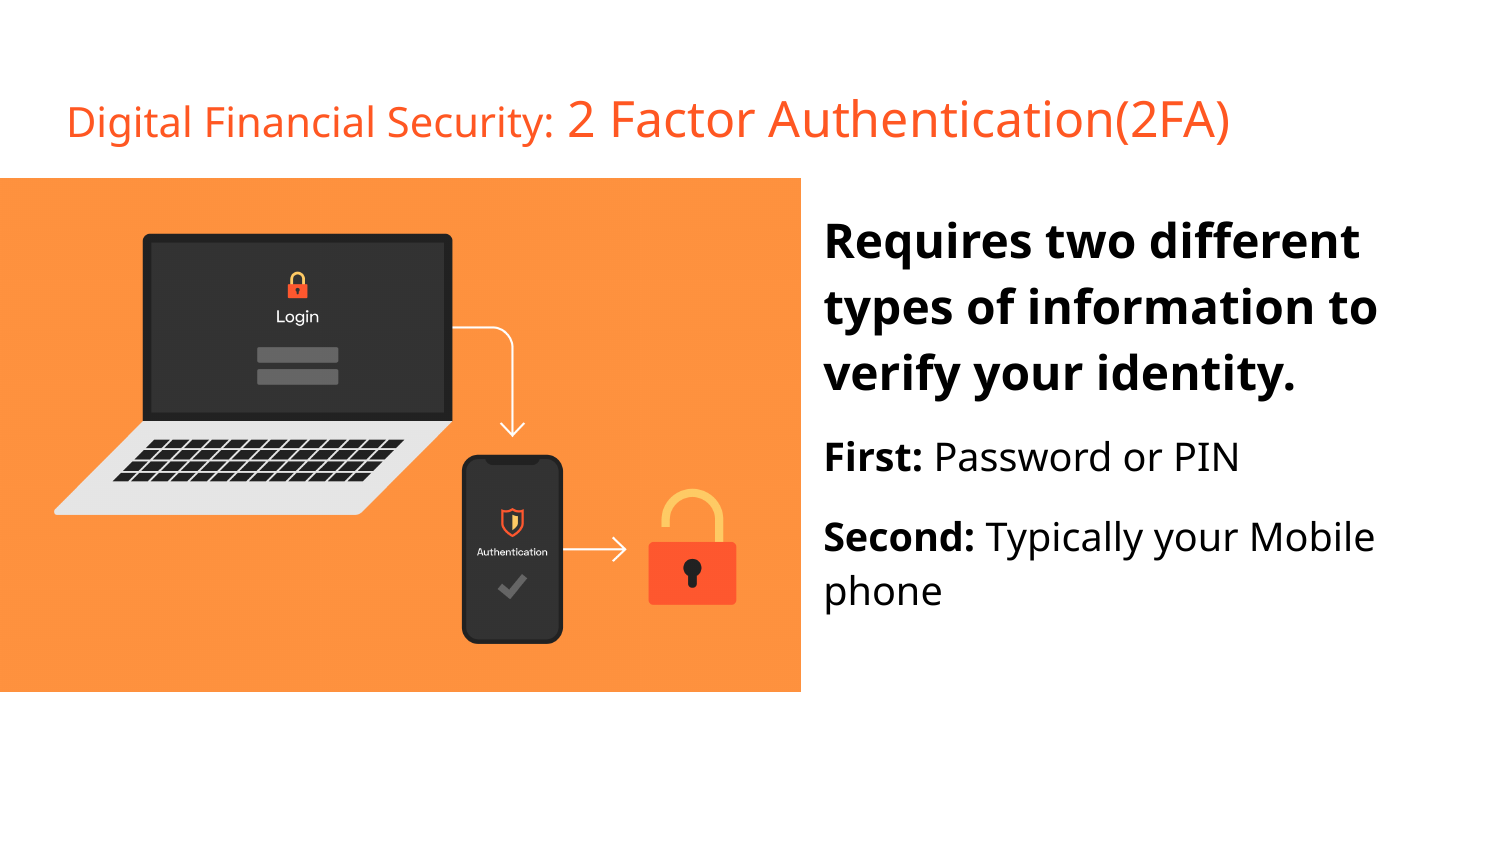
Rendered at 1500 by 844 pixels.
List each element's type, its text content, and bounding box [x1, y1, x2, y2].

picture [0, 178, 801, 692]
text_box Requires two different types of information to verify your identity. First: Password or PIN Second: Typically your Mobile phone [808, 186, 1440, 709]
text_box [877, 100, 1370, 194]
title Digital Financial Security: 2 Factor Authentication(2FA) [51, 72, 1449, 167]
